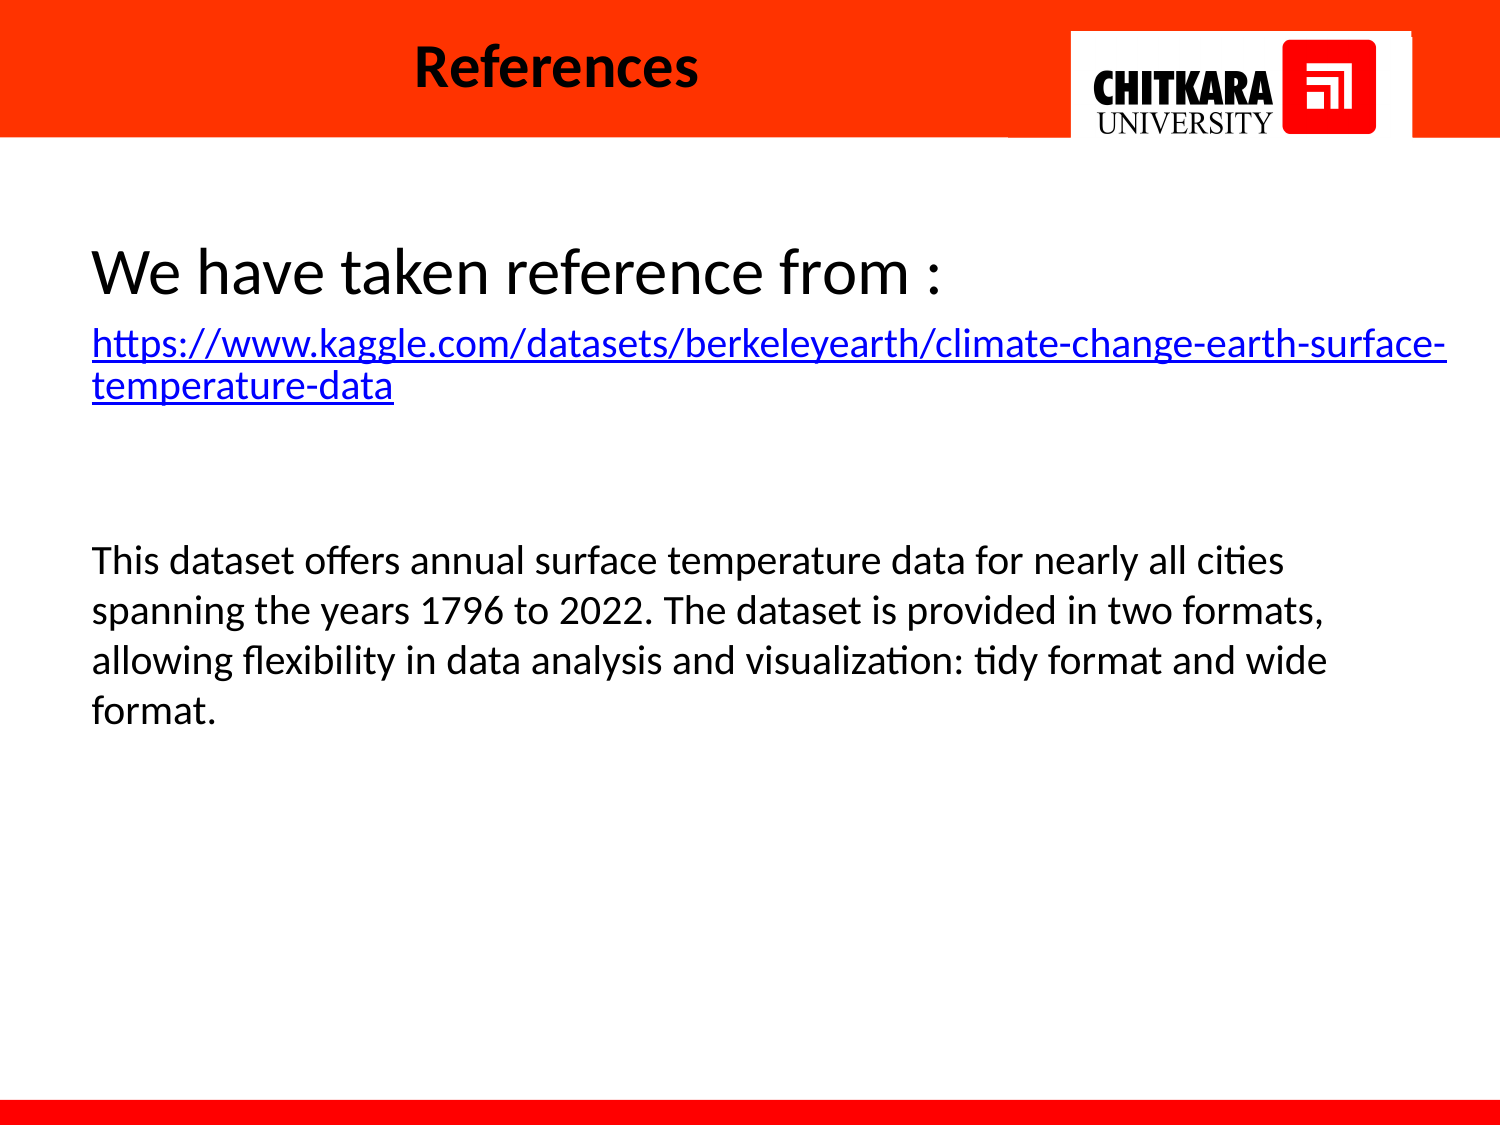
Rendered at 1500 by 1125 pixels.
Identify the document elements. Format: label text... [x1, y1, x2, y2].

list We have taken reference from : https://www.kaggle.com/datasets/berkeleyearth/climate-change-earth-surface-temperature-data This dataset offers annual surface temperature data for nearly all cities spanning the years 1796 to 2022. The dataset is provided in two formats, allowing flexibility in data analysis and visualization: tidy format and wide format. [76, 219, 1463, 1012]
title References [399, 0, 1463, 132]
picture [1074, 132, 1391, 138]
